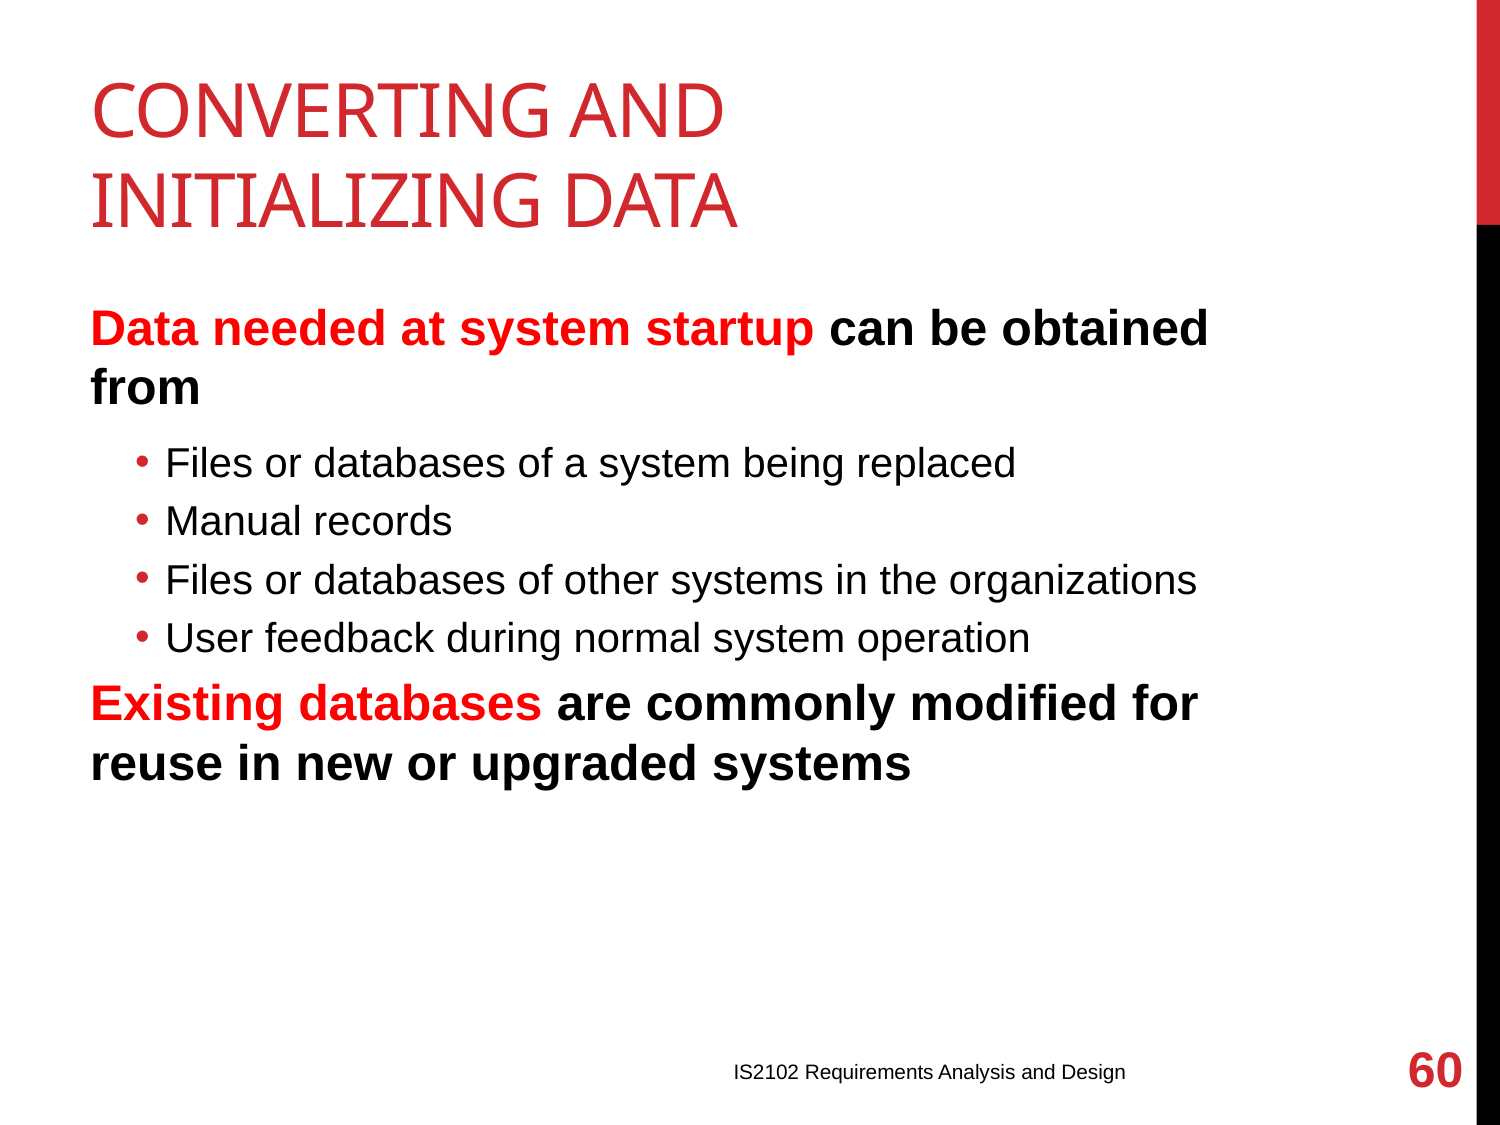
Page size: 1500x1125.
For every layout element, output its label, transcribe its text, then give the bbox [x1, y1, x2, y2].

list Data needed at system startup can be obtained from Files or databases of a system being replaced Manual records Files or databases of other systems in the organizations User feedback during normal system operation Existing databases are commonly modified for reuse in new or upgraded systems [75, 287, 1325, 1005]
footer IS2102 Requirements Analysis and Design [718, 1051, 1238, 1112]
title Converting and Initializing Data [75, 25, 1025, 250]
slide_number 60 [1262, 1037, 1479, 1098]
